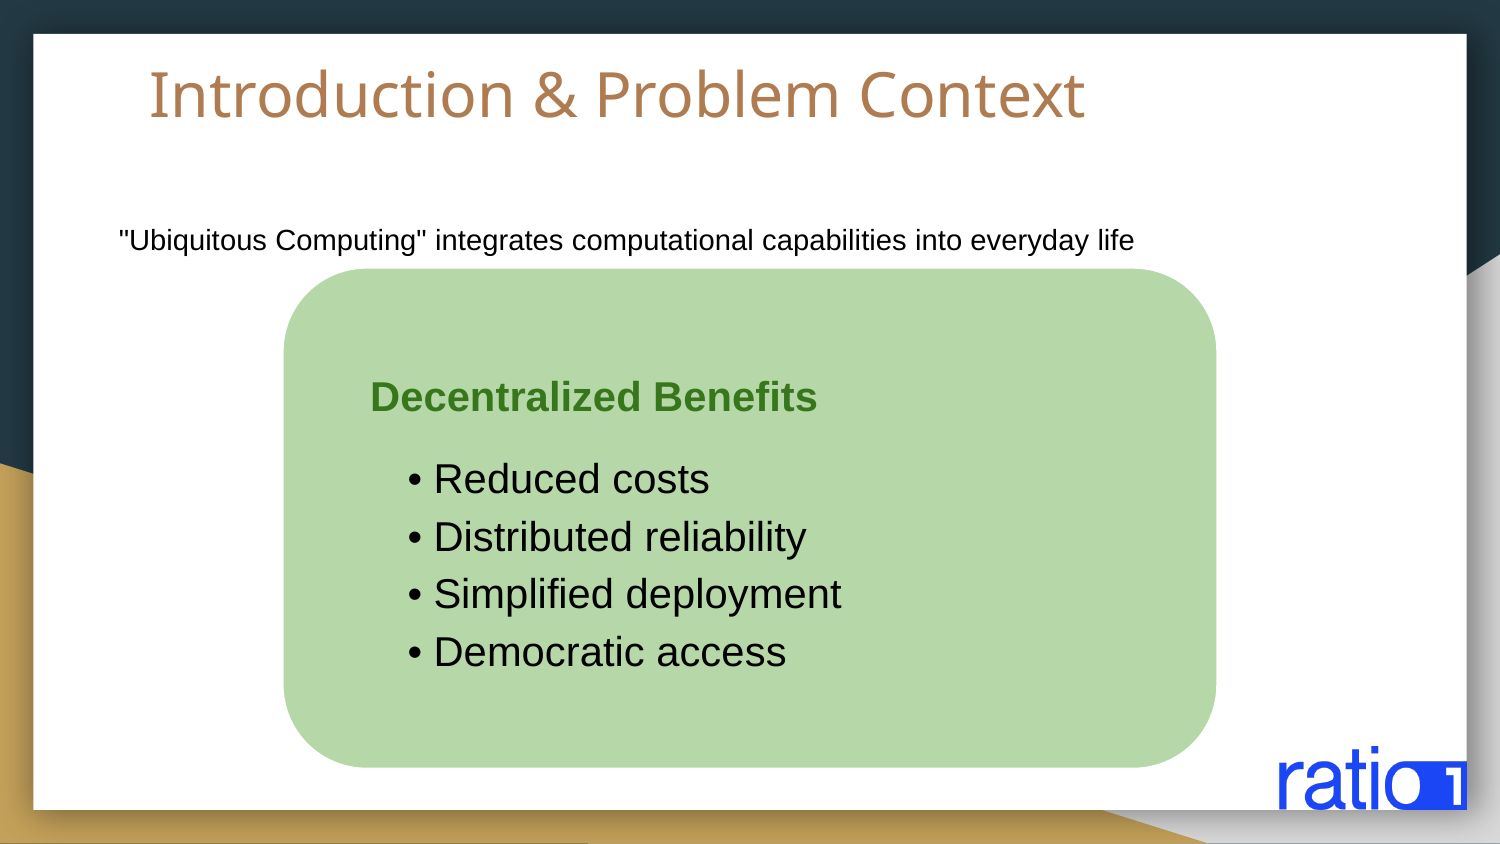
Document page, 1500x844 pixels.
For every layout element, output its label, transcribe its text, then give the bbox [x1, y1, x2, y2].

picture [1278, 746, 1467, 810]
text_box Decentralized Benefits • Reduced costs • Distributed reliability • Simplified deployment • Democratic access [282, 271, 1218, 769]
text_box [134, 293, 696, 363]
title Introduction & Problem Context [134, 40, 1366, 197]
text_box "Ubiquitous Computing" integrates computational capabilities into everyday life [103, 185, 1345, 271]
